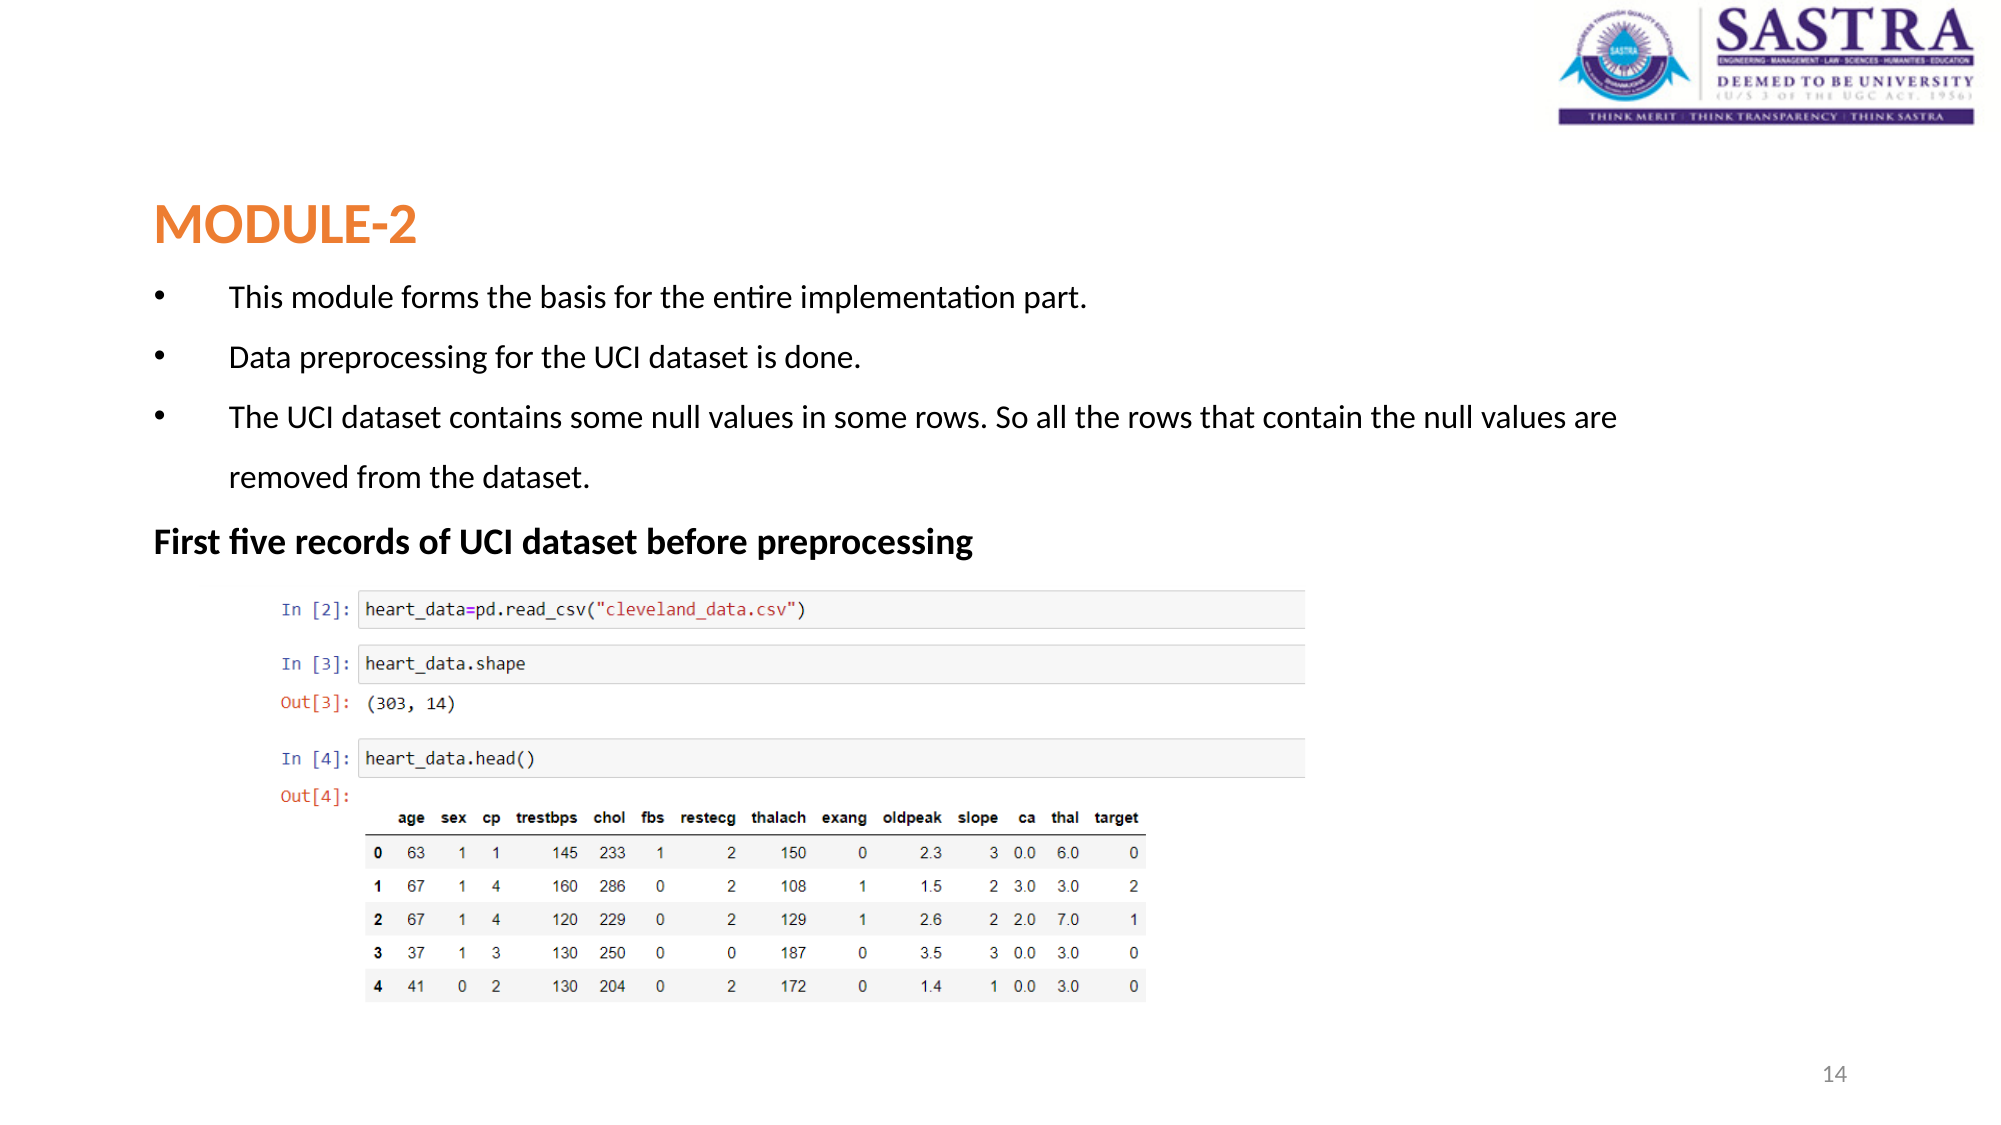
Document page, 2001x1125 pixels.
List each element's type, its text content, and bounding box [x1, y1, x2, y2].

picture [199, 585, 1306, 1022]
slide_number 14 [1412, 1042, 1863, 1103]
picture [1534, 0, 2000, 132]
text_box MODULE-2 This module forms the basis for the entire implementation part. Data preprocessing for the UCI dataset is done. The UCI dataset contains some null values in some rows. So all the rows that contain the null values are removed from the dataset. First five records of UCI dataset before preprocessing [139, 177, 1637, 610]
